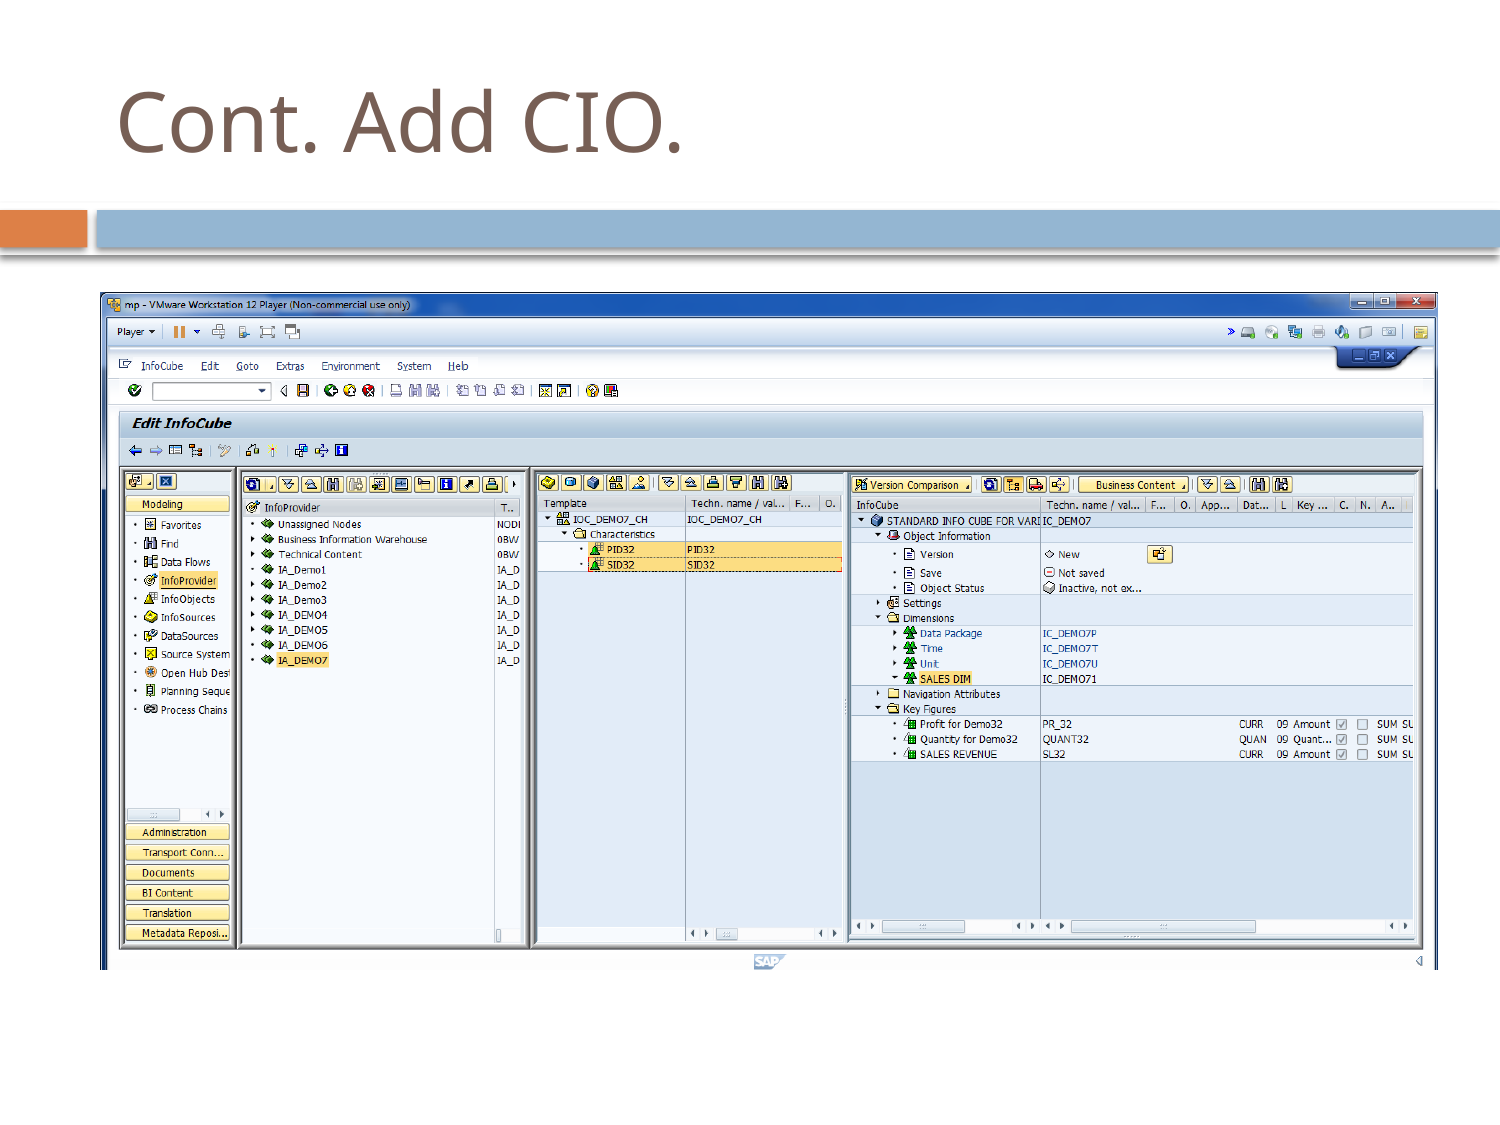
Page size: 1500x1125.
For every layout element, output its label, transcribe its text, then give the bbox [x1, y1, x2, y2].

title Cont. Add CIO. [100, 37, 1438, 200]
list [100, 292, 1439, 971]
